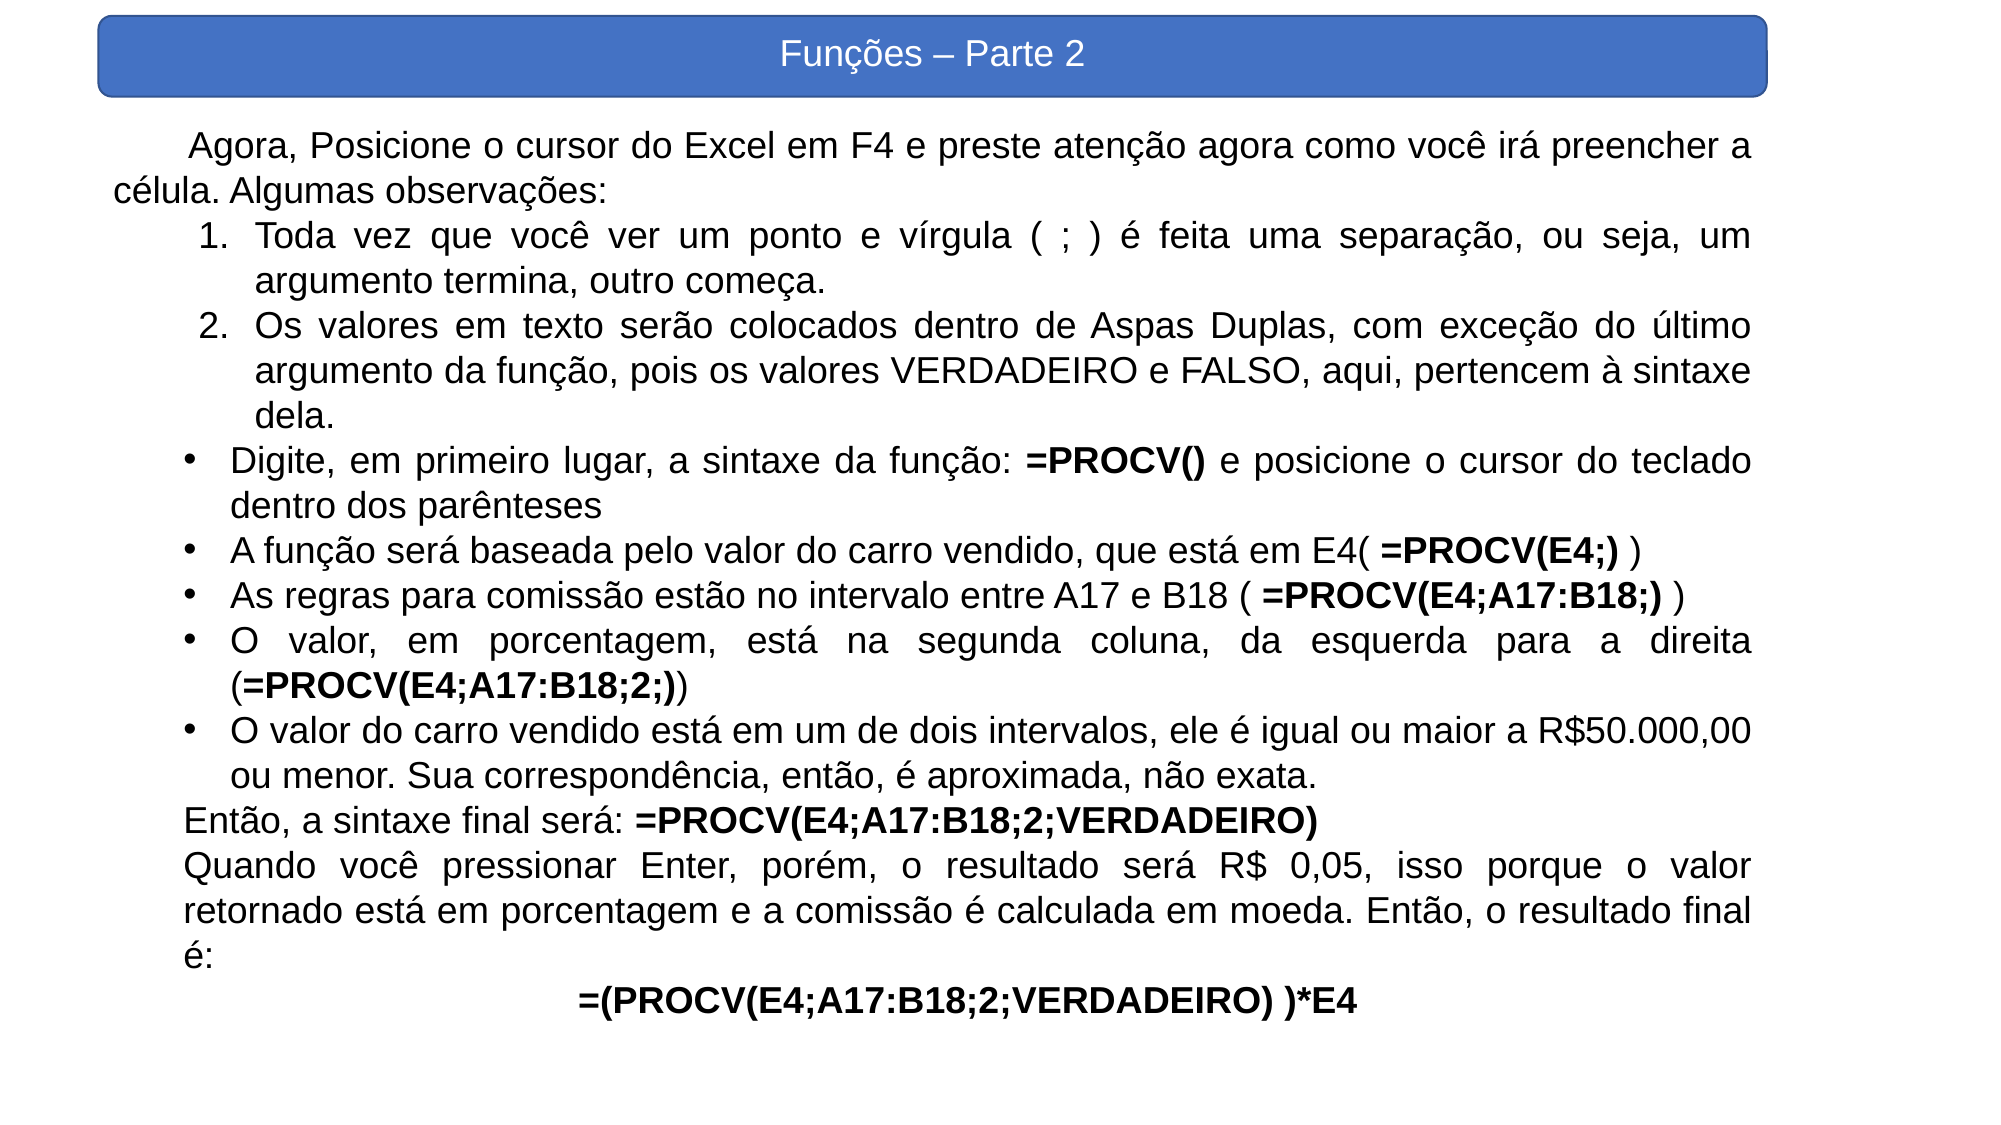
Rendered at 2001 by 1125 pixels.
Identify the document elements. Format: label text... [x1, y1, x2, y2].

text_box [100, 14, 1765, 21]
text_box Agora, Posicione o cursor do Excel em F4 e preste atenção agora como você irá preencher a célula. Algumas observações: Toda vez que você ver um ponto e vírgula ( ; ) é feita uma separação, ou seja, um argumento termina, outro começa. Os valores em texto serão colocados dentro de Aspas Duplas, com exceção do último argumento da função, pois os valores VERDADEIRO e FALSO, aqui, pertencem à sintaxe dela. Digite, em primeiro lugar, a sintaxe da função: =PROCV() e posicione o cursor do teclado dentro dos parênteses A função será baseada pelo valor do carro vendido, que está em E4( =PROCV(E4;) ) As regras para comissão estão no intervalo entre A17 e B18 ( =PROCV(E4;A17:B18;) ) O valor, em porcentagem, está na segunda coluna, da esquerda para a direita (=PROCV(E4;A17:B18;2;)) O valor do carro vendido está em um de dois intervalos, ele é igual ou maior a R$50.000,00 ou menor. Sua correspondência, então, é aproximada, não exata. Então, a sintaxe final será: =PROCV(E4;A17:B18;2;VERDADEIRO) Quando você pressionar Enter, porém, o resultado será R$ 0,05, isso porque o valor retornado está em porcentagem e a comissão é calculada em moeda. Então, o resultado final é: =(PROCV(E4;A17:B18;2;VERDADEIRO) )*E4 [98, 113, 1767, 1028]
text_box [97, 24, 1768, 98]
text_box Funções – Parte 2 [98, 21, 1767, 82]
